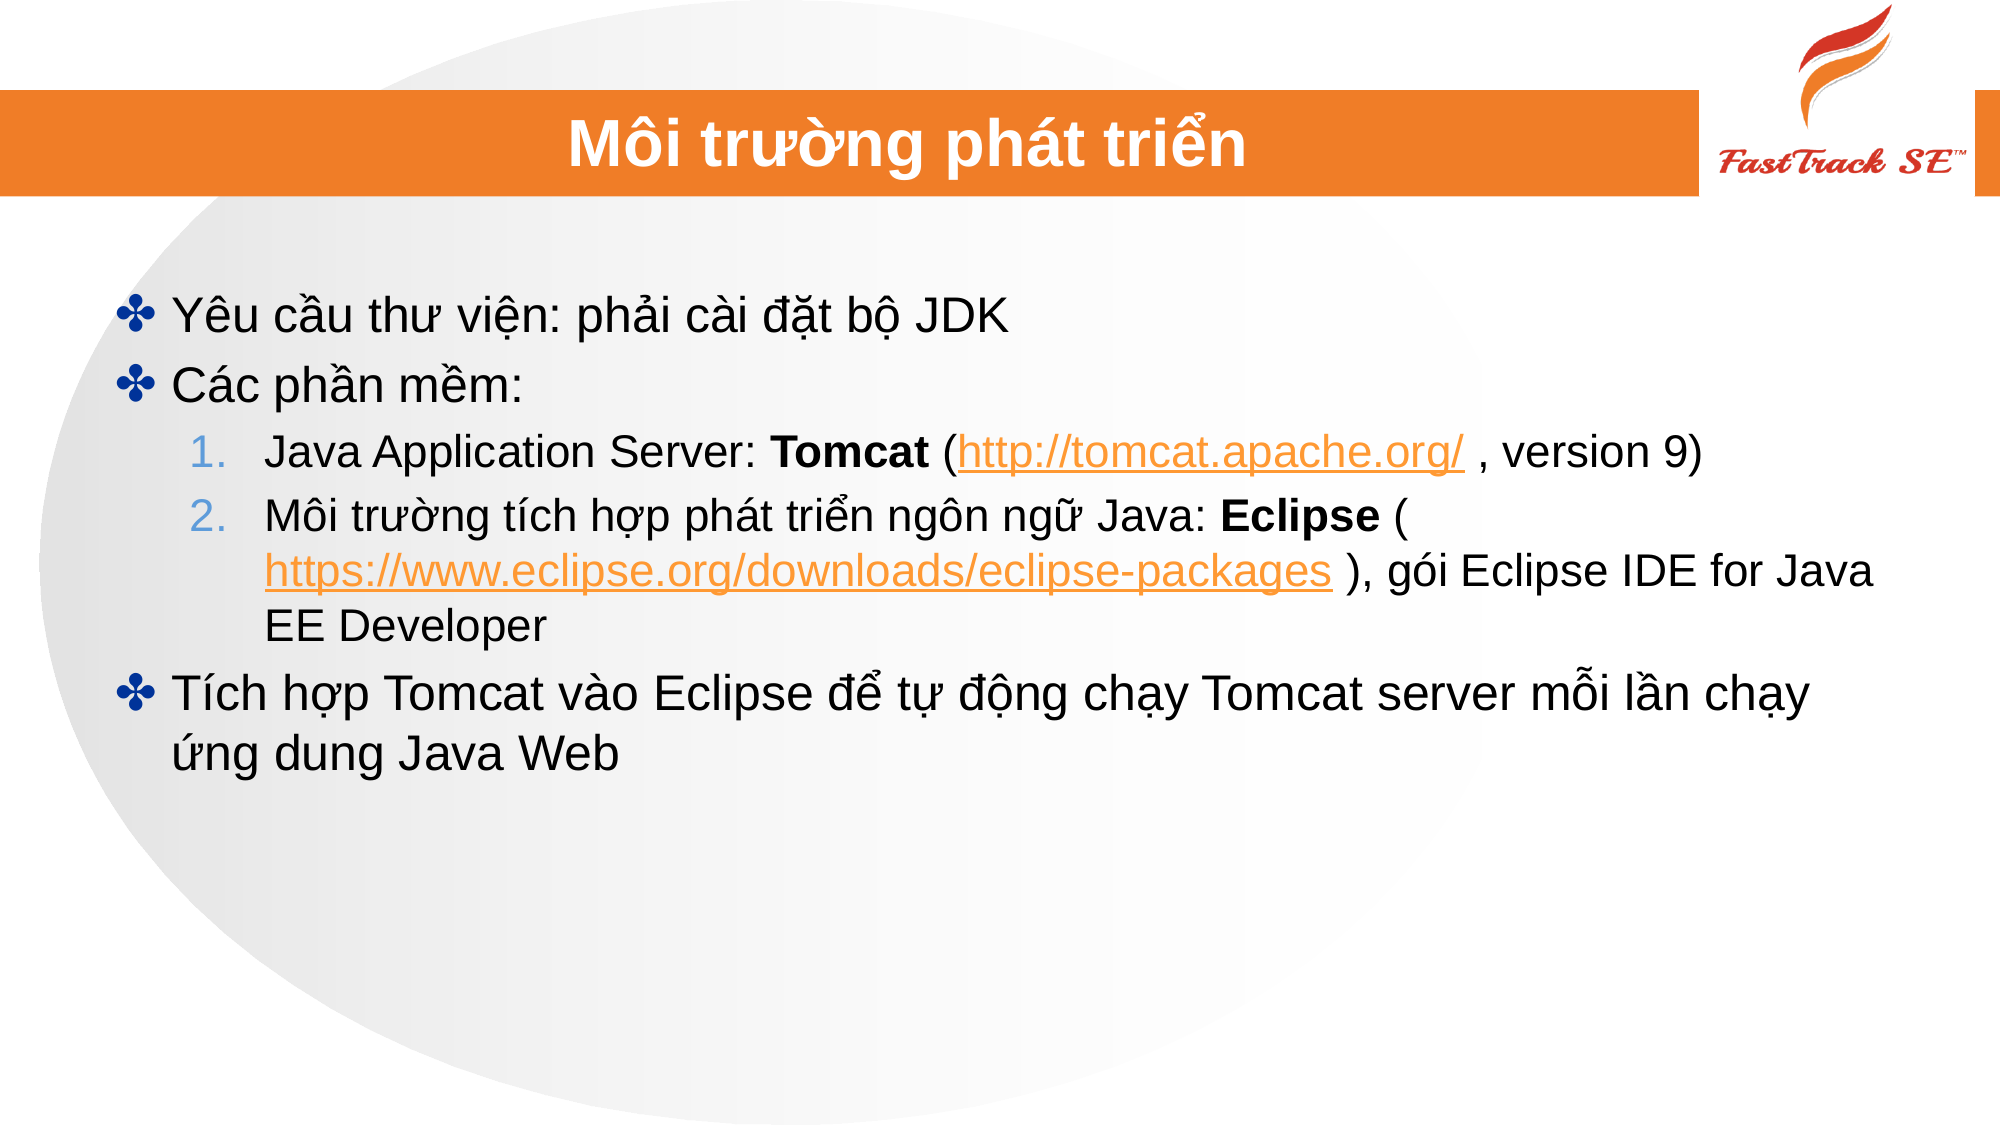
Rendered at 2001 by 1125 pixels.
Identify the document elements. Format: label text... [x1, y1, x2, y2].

picture [1700, 0, 1975, 192]
list Yêu cầu thư viện: phải cài đặt bộ JDK Các phần mềm: Java Application Server: Tomcat (http://tomcat.apache.org/ , version 9) Môi trường tích hợp phát triển ngôn ngữ Java: Eclipse (https://www.eclipse.org/downloads/eclipse-packages ), gói Eclipse IDE for Java EE Developer Tích hợp Tomcat vào Eclipse để tự động chạy Tomcat server mỗi lần chạy ứng dung Java Web [99, 275, 1909, 1038]
title Môi trường phát triển [249, 99, 1567, 180]
